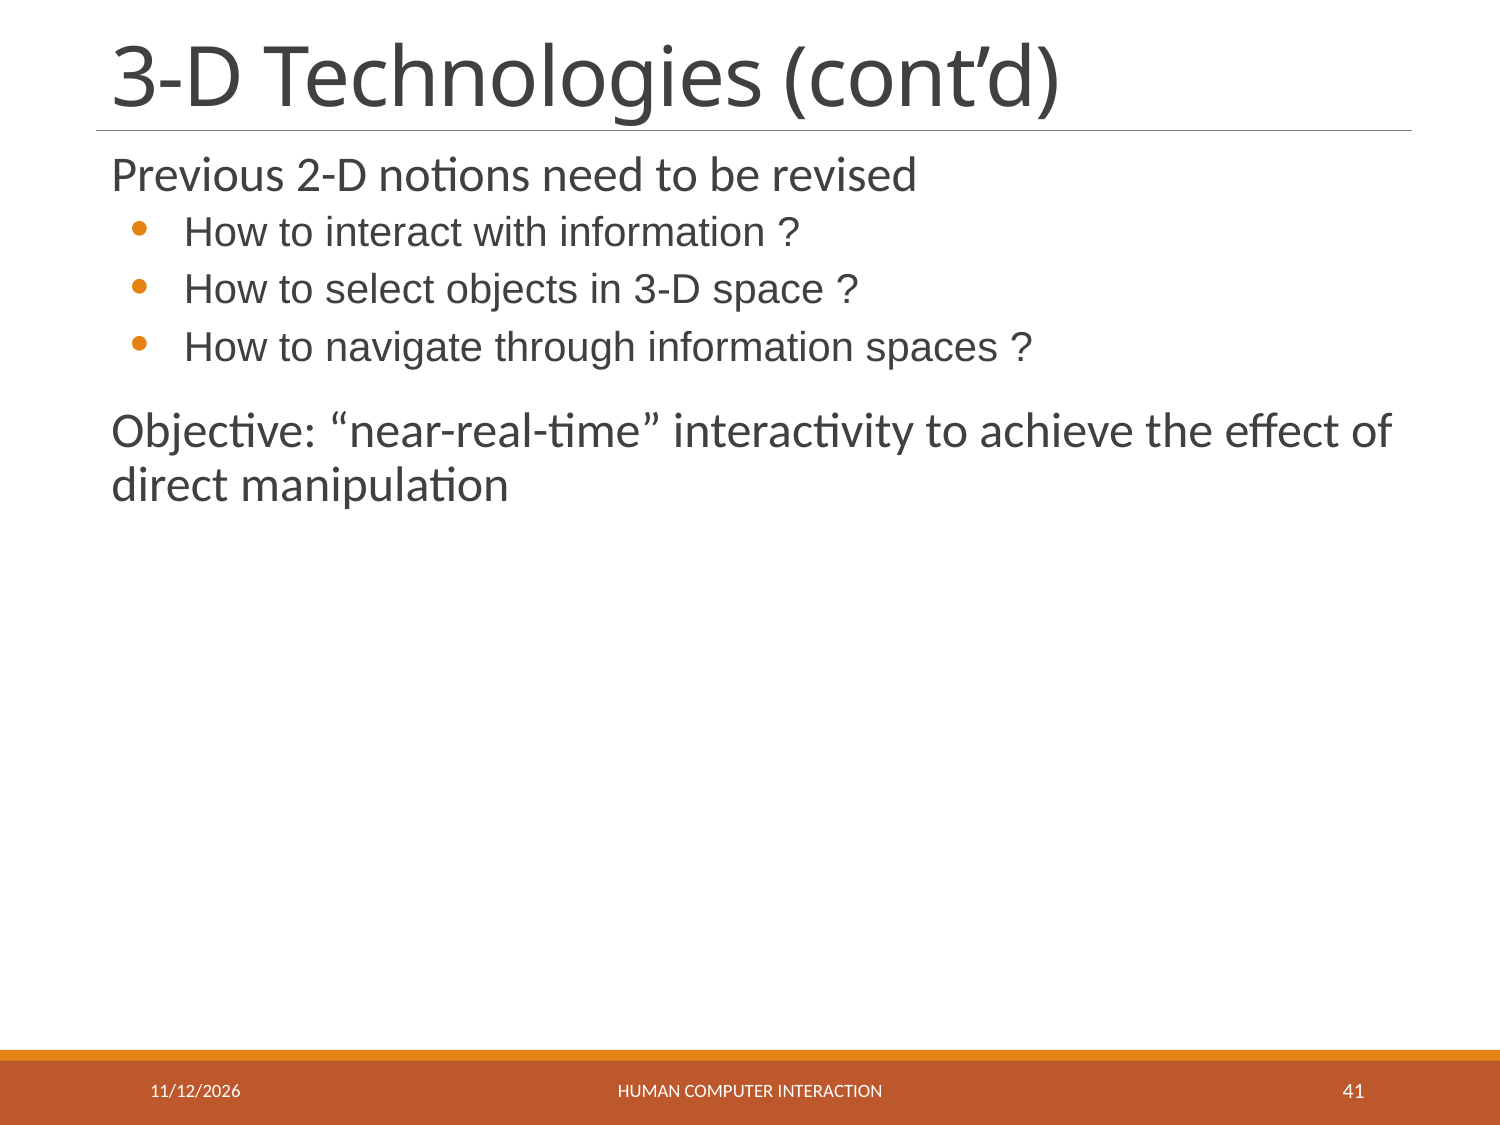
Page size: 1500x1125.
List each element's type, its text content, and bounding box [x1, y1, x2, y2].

list Previous 2-D notions need to be revised How to interact with information ? How to select objects in 3-D space ? How to navigate through information spaces ? Objective: “near-real-time” interactivity to achieve the effect of direct manipulation [96, 140, 1413, 1034]
footer Human Computer Interaction [453, 1059, 1047, 1120]
slide_number 41 [1218, 1059, 1380, 1120]
title 3-D Technologies (cont’d) [96, 19, 1413, 131]
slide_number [135, 1059, 440, 1120]
